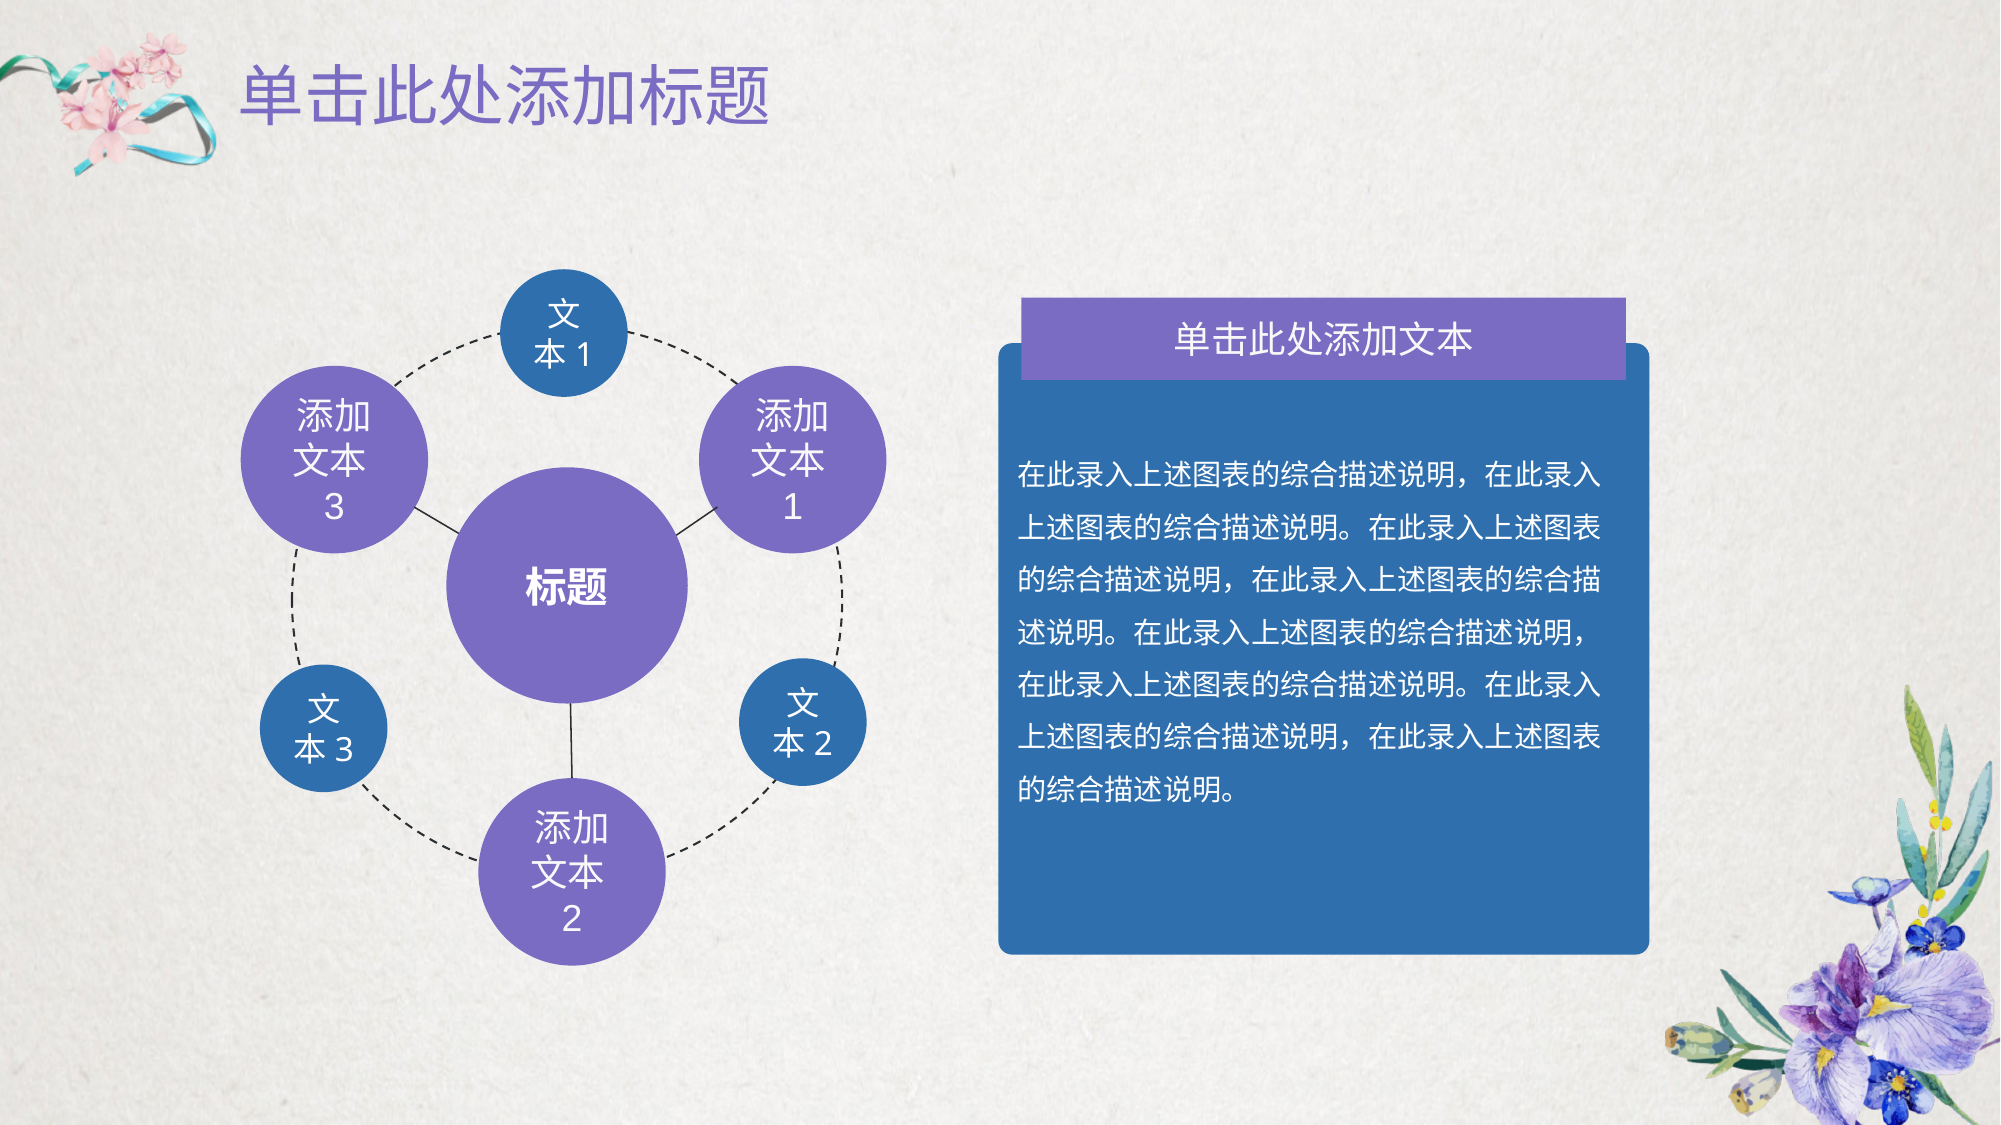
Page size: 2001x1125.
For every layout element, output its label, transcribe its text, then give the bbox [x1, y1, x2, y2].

text_box 添加文本2 [478, 778, 666, 966]
text_box 单击此处添加文本 [1021, 297, 1626, 380]
text_box [572, 518, 843, 858]
text_box 添加文本1 [699, 365, 887, 554]
picture [0, 0, 2001, 1125]
text_box 添加文本3 [240, 365, 429, 554]
text_box [394, 331, 737, 507]
text_box 文本2 [739, 658, 867, 786]
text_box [658, 507, 718, 548]
text_box [291, 511, 571, 861]
text_box 文本3 [259, 664, 388, 793]
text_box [414, 507, 482, 548]
picture [1635, 672, 2001, 1125]
title 单击此处添加标题 [222, 54, 1948, 143]
text_box 文本1 [500, 269, 628, 397]
text_box 标题 [446, 467, 688, 704]
text_box 在此录入上述图表的综合描述说明，在此录入上述图表的综合描述说明。在此录入上述图表的综合描述说明，在此录入上述图表的综合描述说明。在此录入上述图表的综合描述说明，在此录入上述图表的综合描述说明。在此录入上述图表的综合描述说明，在此录入上述图表的综合描述说明。 [998, 343, 1650, 955]
